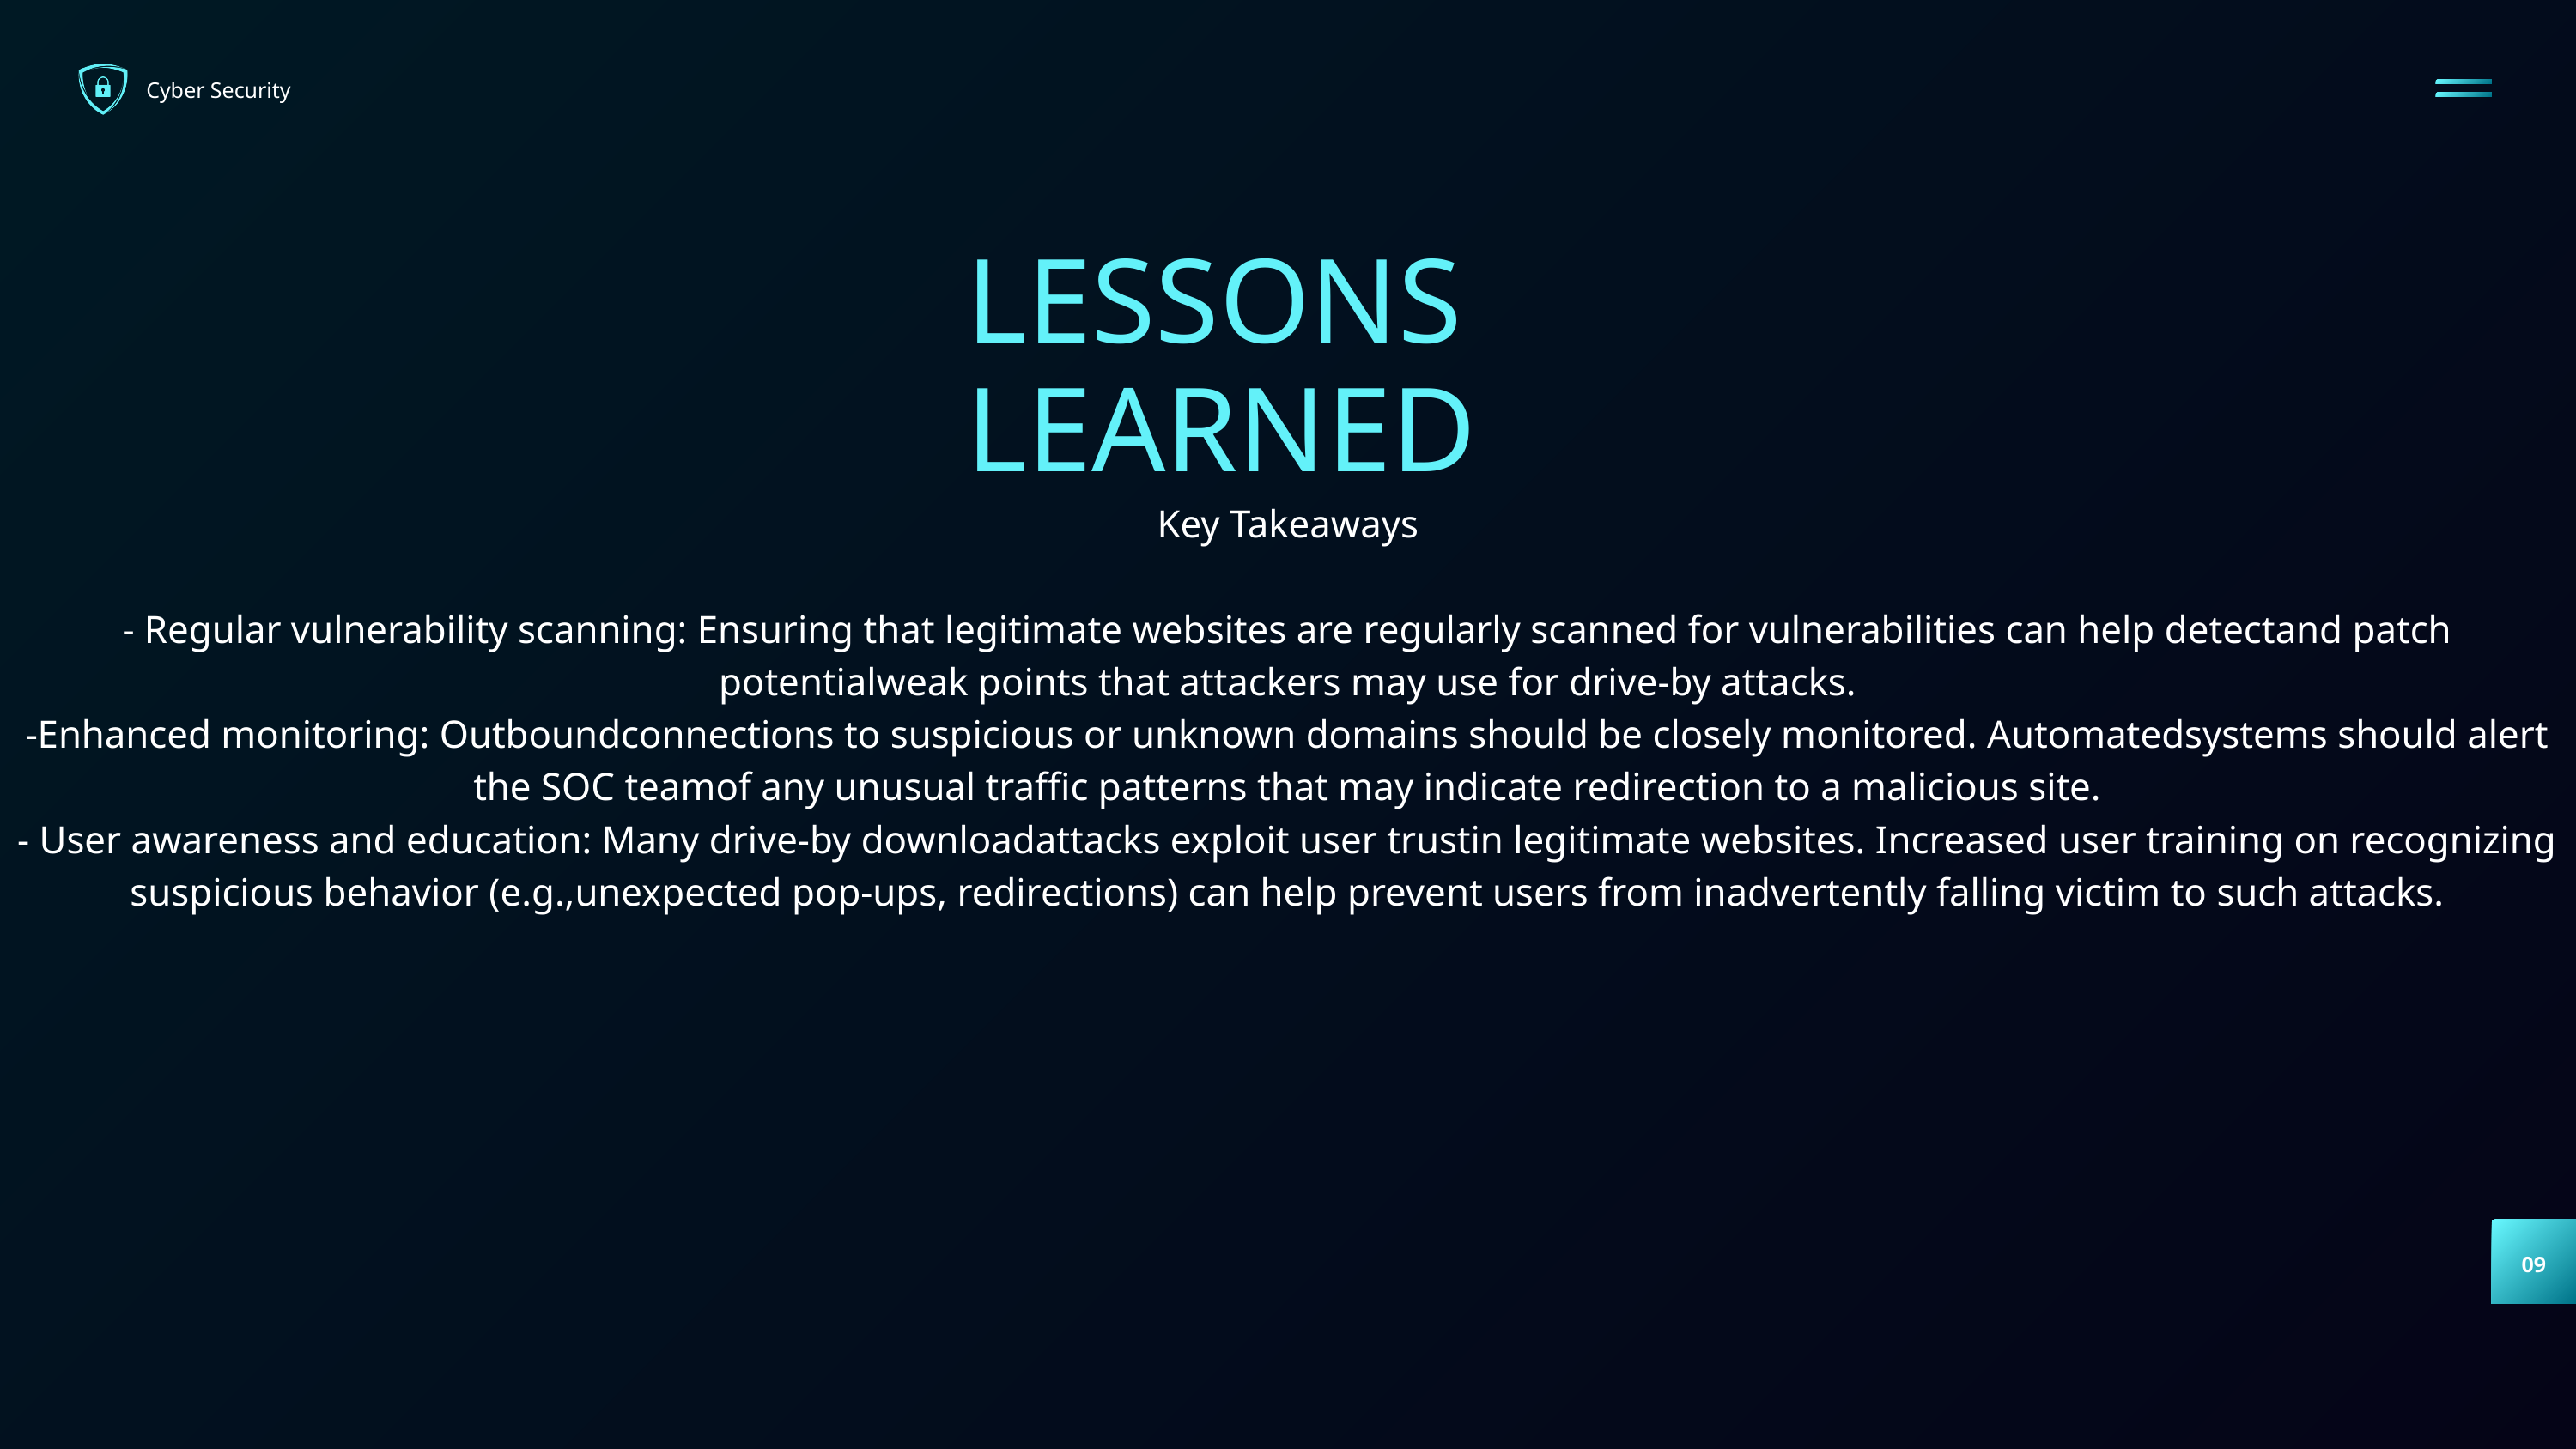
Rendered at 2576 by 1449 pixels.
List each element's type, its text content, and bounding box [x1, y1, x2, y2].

text_box Key Takeaways - Regular vulnerability scanning: Ensuring that legitimate websites are regularly scanned for vulnerabilities can help detectand patch potentialweak points that attackers may use for drive-by attacks. -Enhanced monitoring: Outboundconnections to suspicious or unknown domains should be closely monitored. Automatedsystems should alert the SOC teamof any unusual traffic patterns that may indicate redirection to a malicious site. - User awareness and education: Many drive-by downloadattacks exploit user trustin legitimate websites. Increased user training on recognizing suspicious behavior (e.g.,unexpected pop-ups, redirections) can help prevent users from inadvertently falling victim to such attacks. [0, 493, 2576, 967]
text_box [95, 76, 111, 97]
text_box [2435, 92, 2493, 97]
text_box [2491, 1219, 2576, 1304]
text_box LESSONS LEARNED [966, 237, 1610, 493]
text_box Cyber Security [146, 72, 325, 103]
text_box [77, 64, 129, 116]
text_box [2435, 79, 2493, 84]
